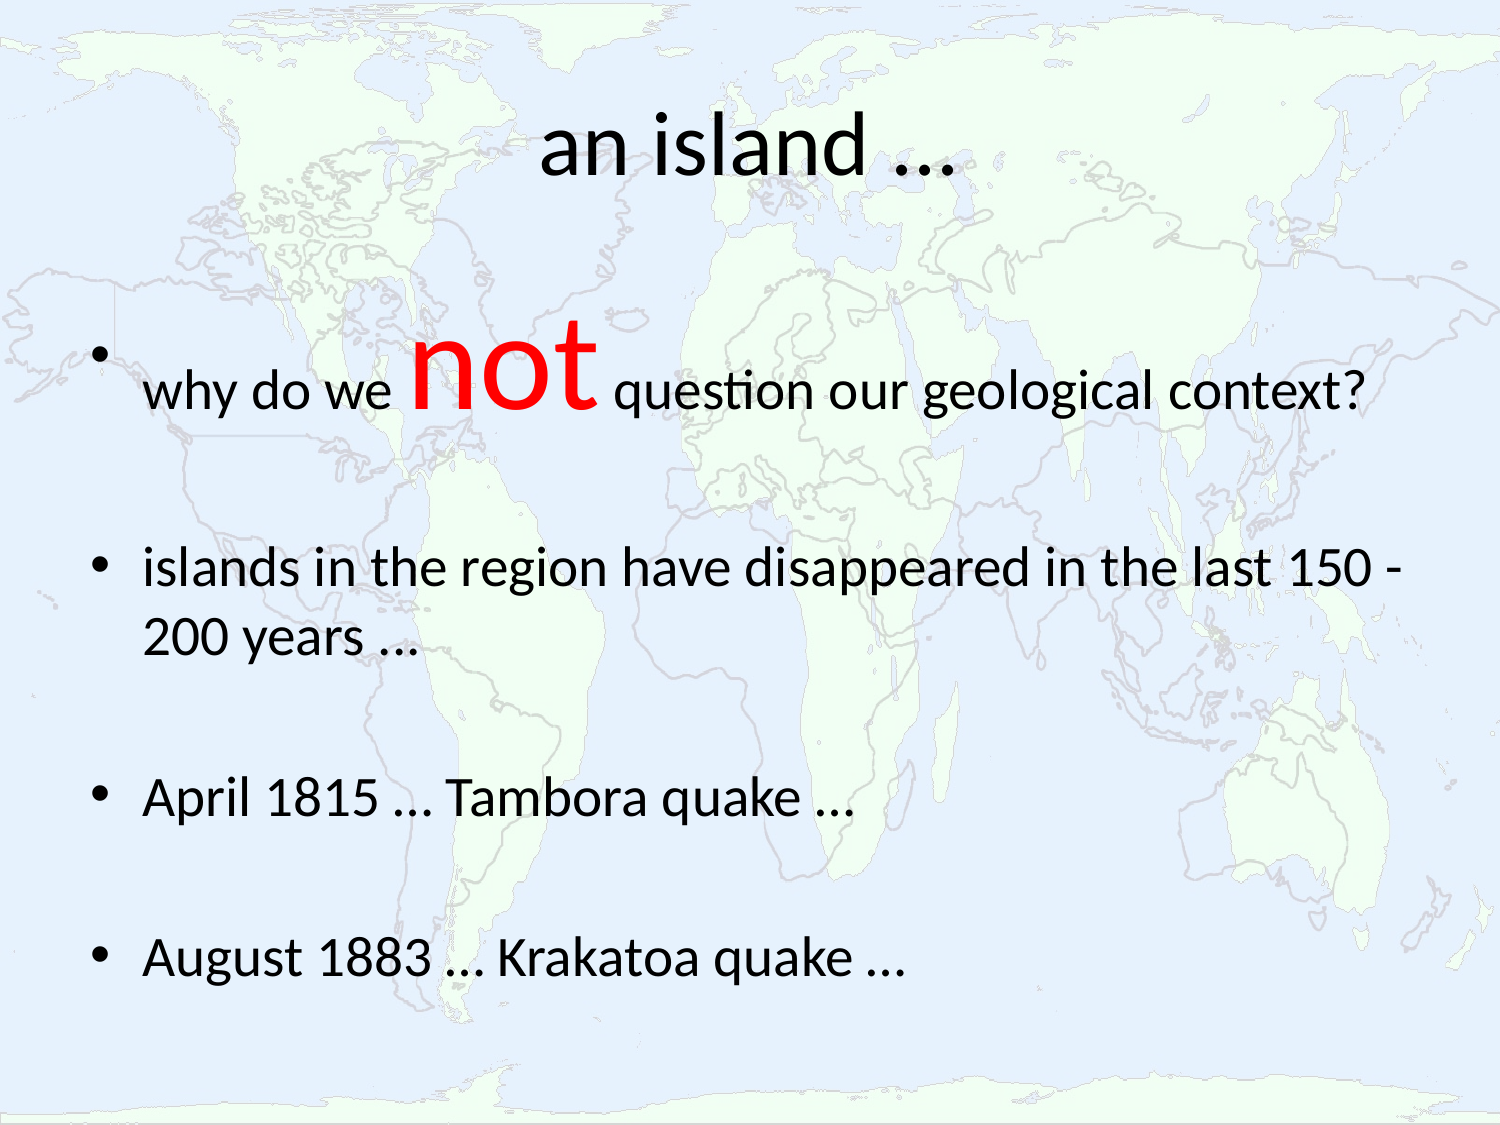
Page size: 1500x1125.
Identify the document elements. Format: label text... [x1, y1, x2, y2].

list why do we not question our geological context? islands in the region have disappeared in the last 150 -200 years ... April 1815 … Tambora quake … August 1883 … Krakatoa quake … [75, 262, 1425, 1005]
title an island ... [75, 45, 1425, 233]
